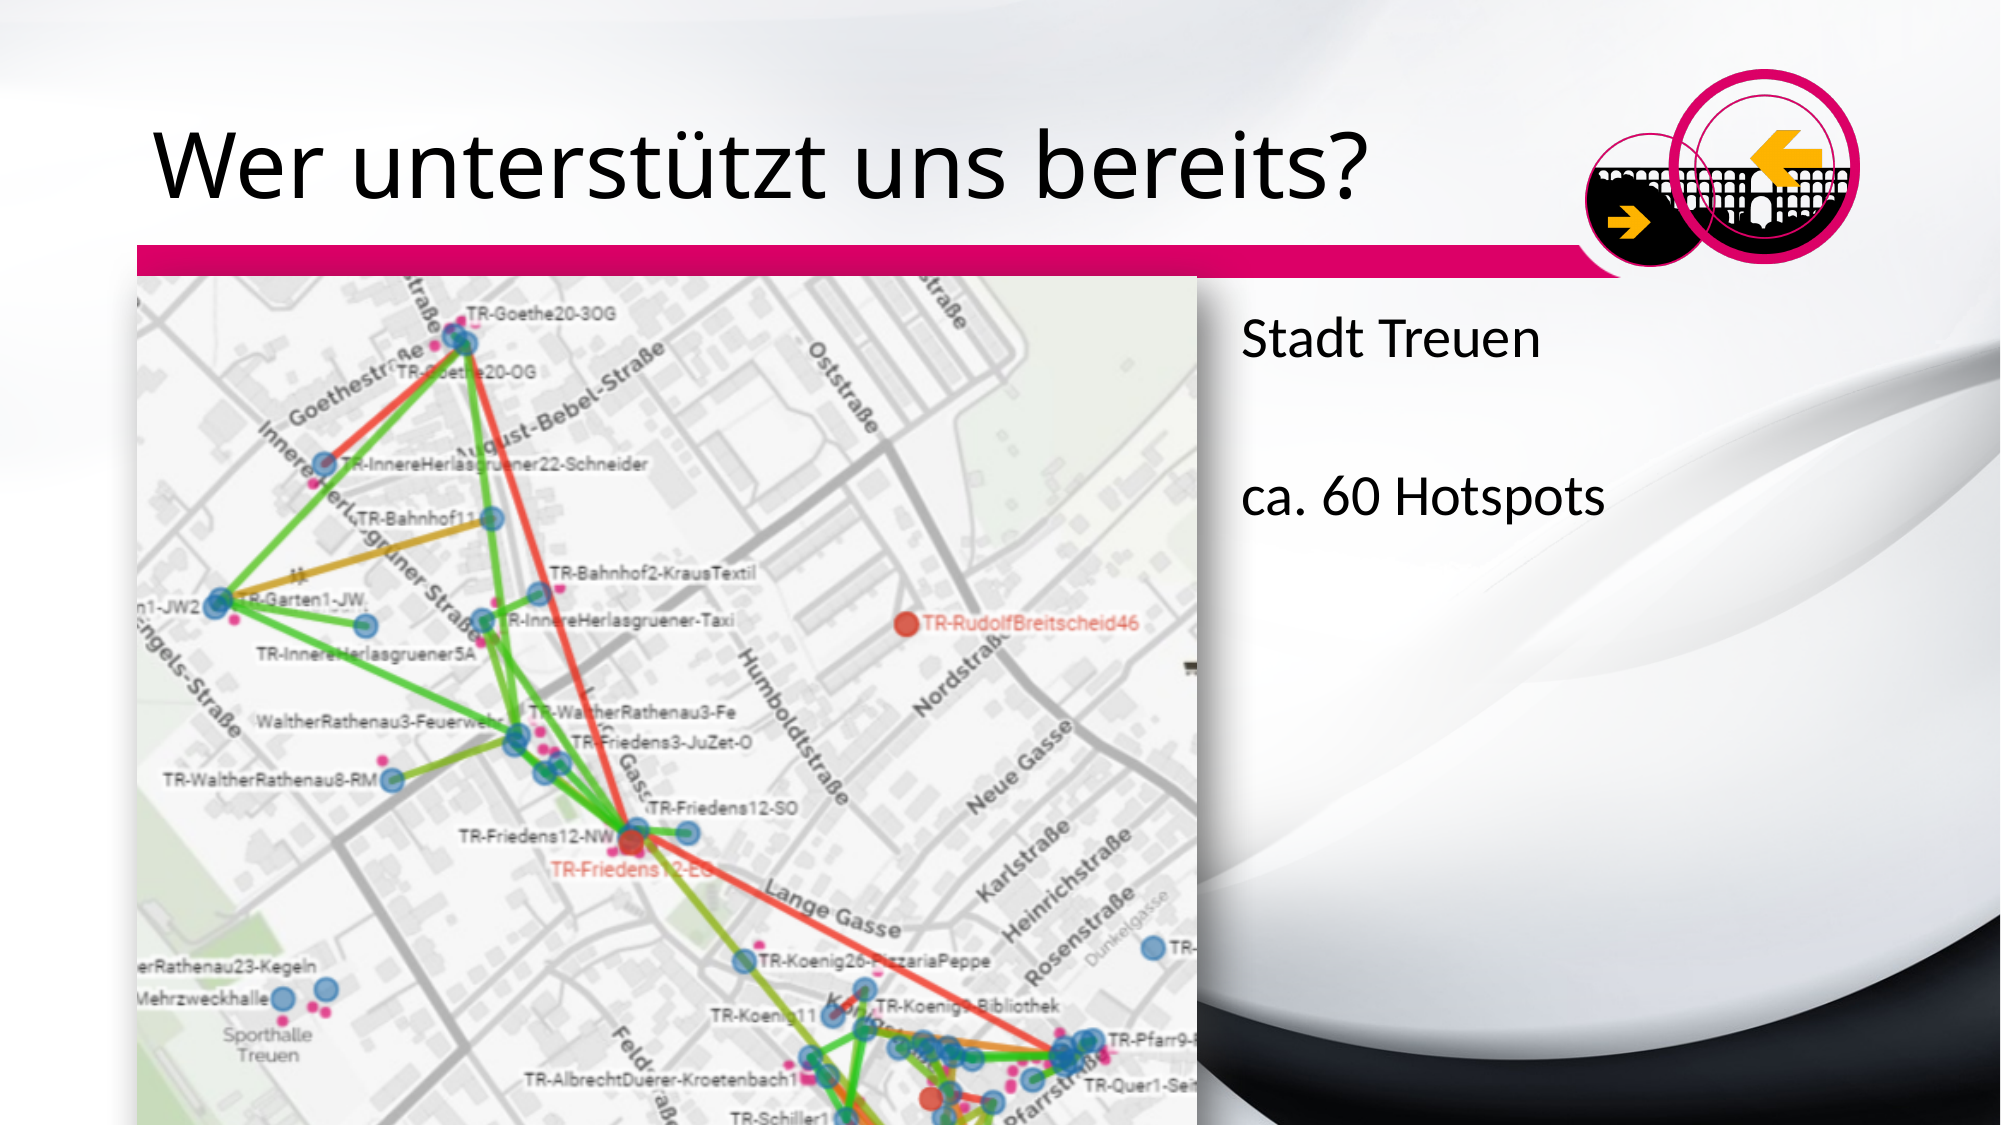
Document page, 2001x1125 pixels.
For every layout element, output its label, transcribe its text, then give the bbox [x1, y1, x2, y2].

title Wer unterstützt uns bereits? [137, 59, 1863, 278]
list Stadt Treuen ca. 60 Hotspots [1241, 299, 1907, 1014]
picture [0, 0, 2001, 1125]
